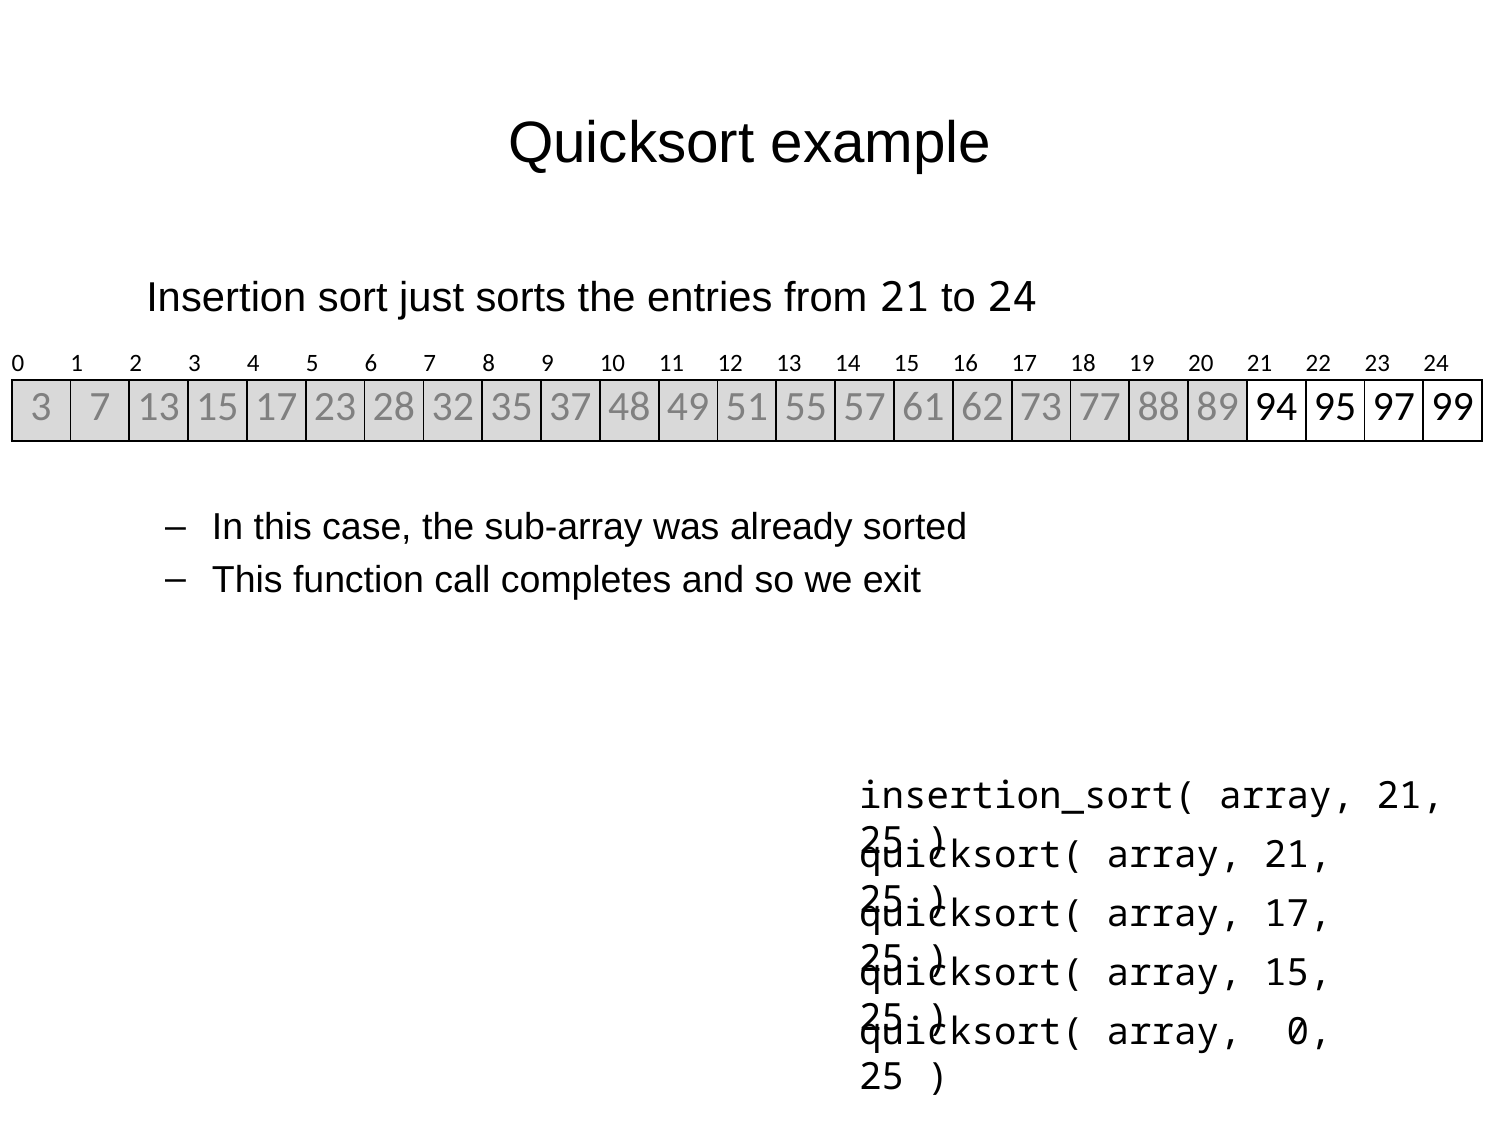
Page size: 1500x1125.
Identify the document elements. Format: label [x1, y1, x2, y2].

list [74, 442, 1426, 1006]
table_cell [1424, 381, 1481, 440]
table_cell [1365, 381, 1422, 440]
table_cell [1248, 381, 1305, 440]
table_cell [307, 381, 364, 440]
table_cell [424, 381, 481, 440]
text_box [844, 763, 1500, 1105]
table_cell [718, 381, 775, 440]
list [74, 262, 1426, 350]
table_cell [1013, 381, 1070, 440]
title [74, 44, 1426, 233]
table_cell [248, 381, 305, 440]
table_cell [189, 381, 246, 440]
table_cell [542, 381, 599, 440]
table_cell [483, 381, 540, 440]
table_cell [954, 381, 1011, 440]
table_cell [601, 381, 658, 440]
table_cell [660, 381, 717, 440]
table_cell [13, 381, 70, 440]
table_cell [1130, 381, 1187, 440]
table_cell [71, 381, 128, 440]
table_cell [1189, 381, 1246, 440]
table_cell [1071, 381, 1128, 440]
table_cell [130, 381, 187, 440]
table_header [12, 350, 1482, 379]
table_cell [1307, 381, 1364, 440]
table_cell [895, 381, 952, 440]
table_cell [777, 381, 834, 440]
table_cell [836, 381, 893, 440]
table_cell [365, 381, 423, 440]
